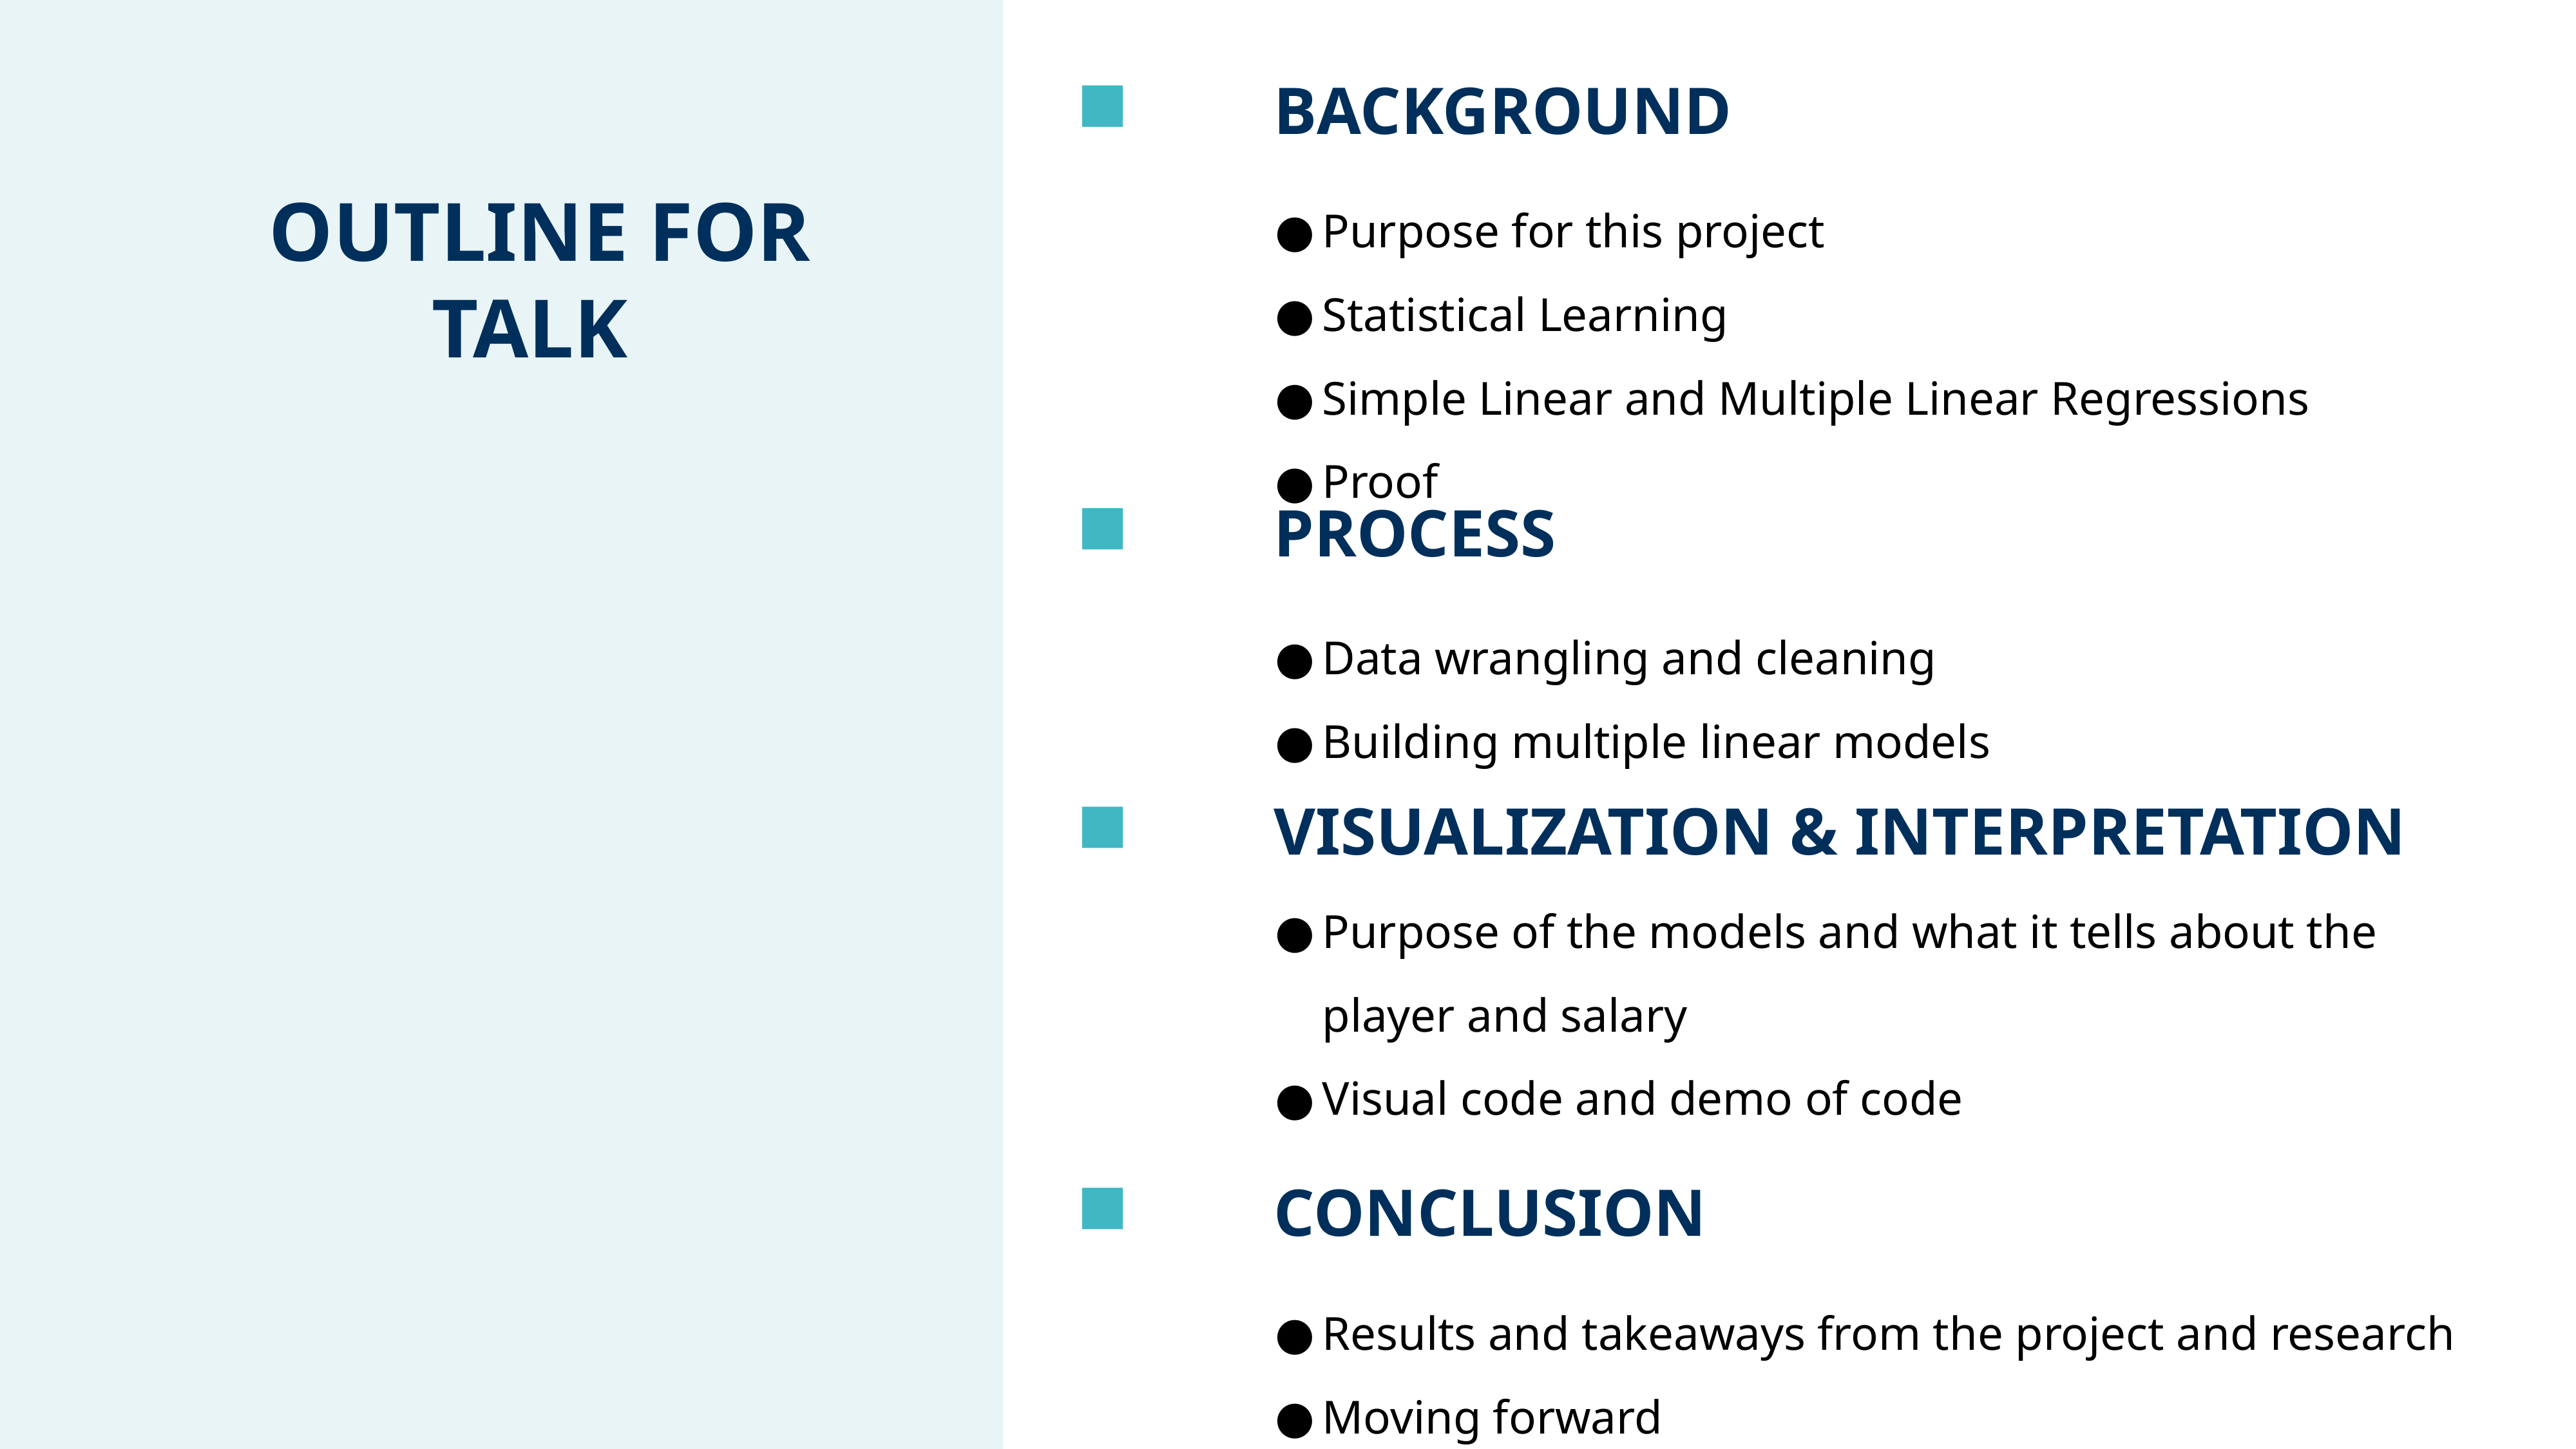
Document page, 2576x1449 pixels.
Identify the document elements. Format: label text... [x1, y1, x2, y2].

text_box OUTLINE FOR TALK [182, 176, 899, 379]
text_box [1082, 64, 2517, 1449]
text_box [0, 0, 1004, 1449]
